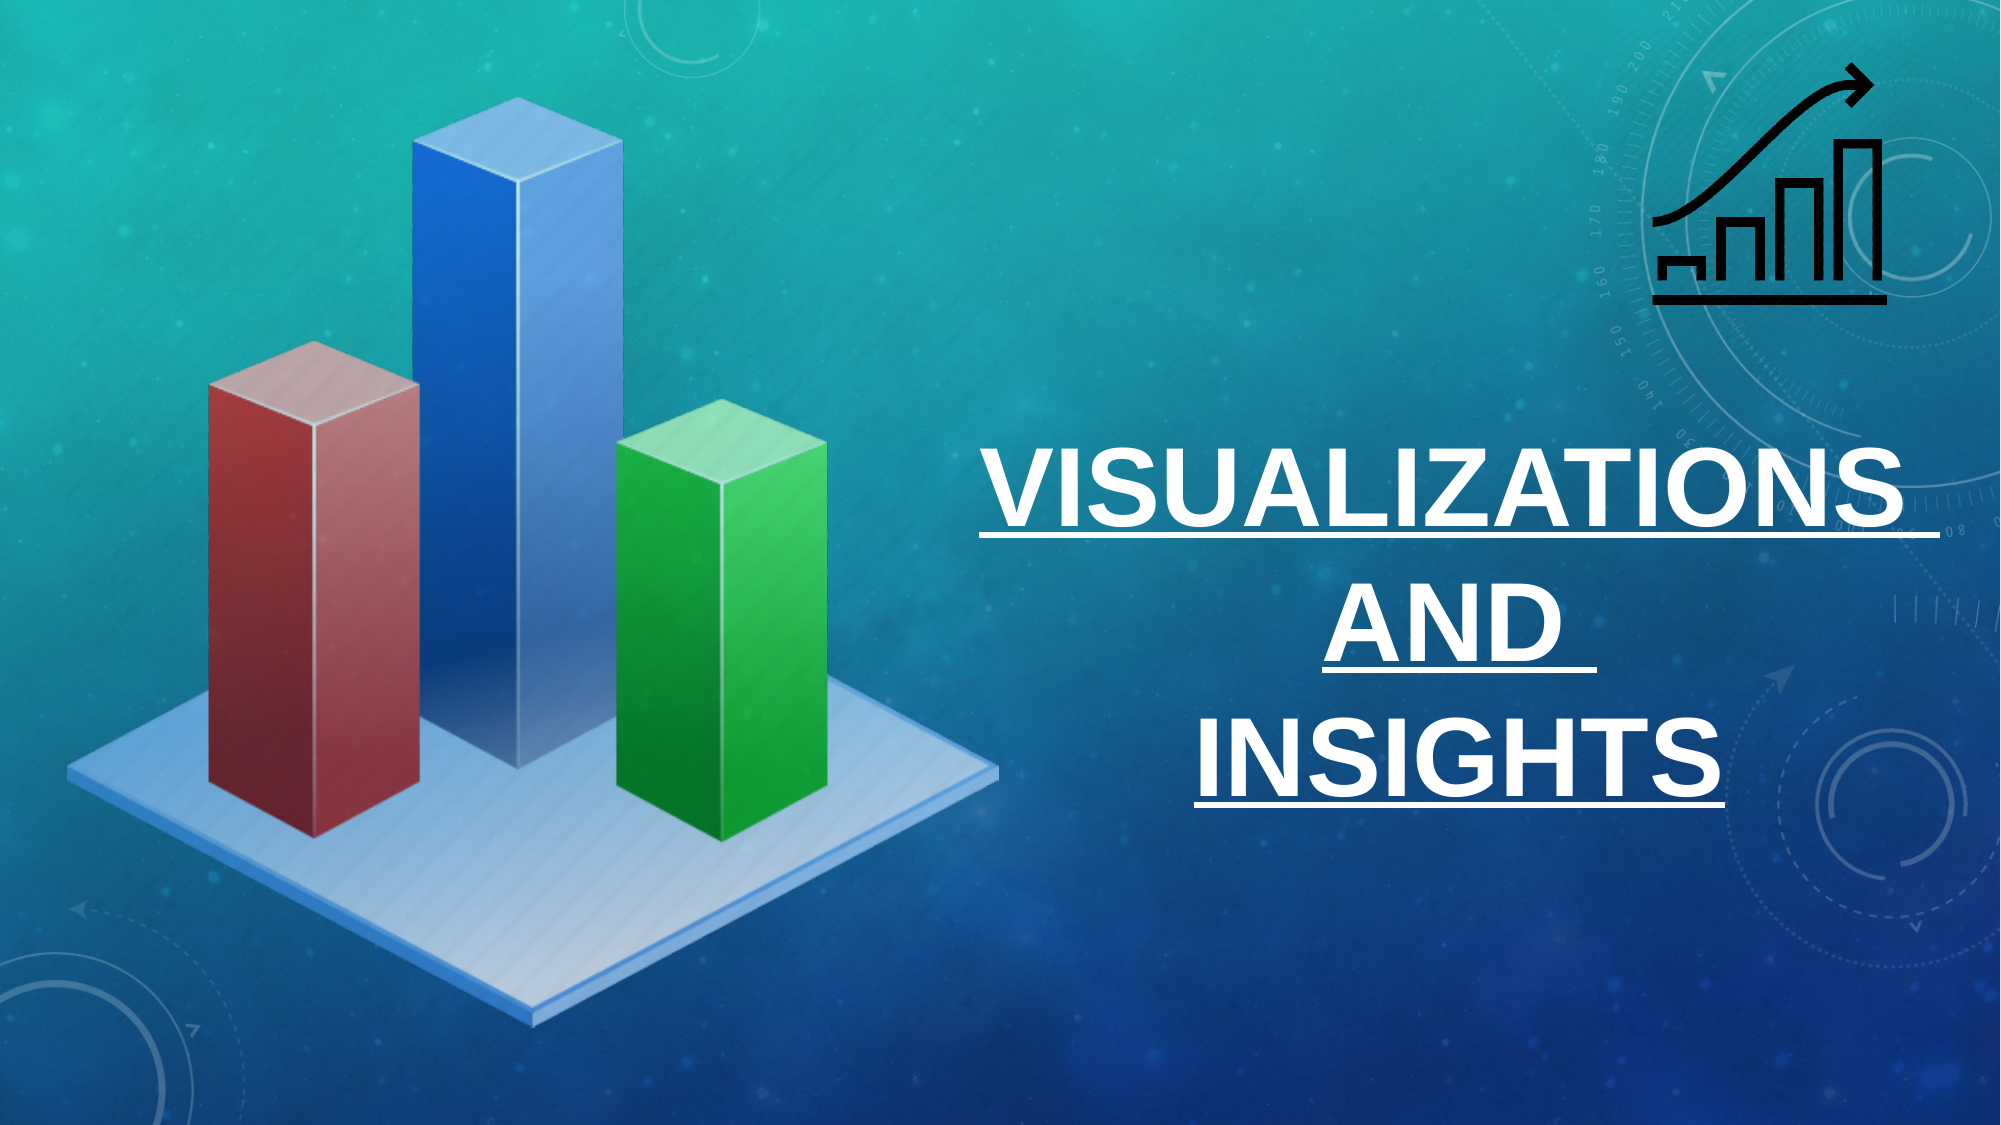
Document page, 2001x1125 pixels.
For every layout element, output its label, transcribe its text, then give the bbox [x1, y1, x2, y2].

picture [0, 0, 2001, 1125]
title Visualizations and Insights [1004, 338, 1963, 894]
